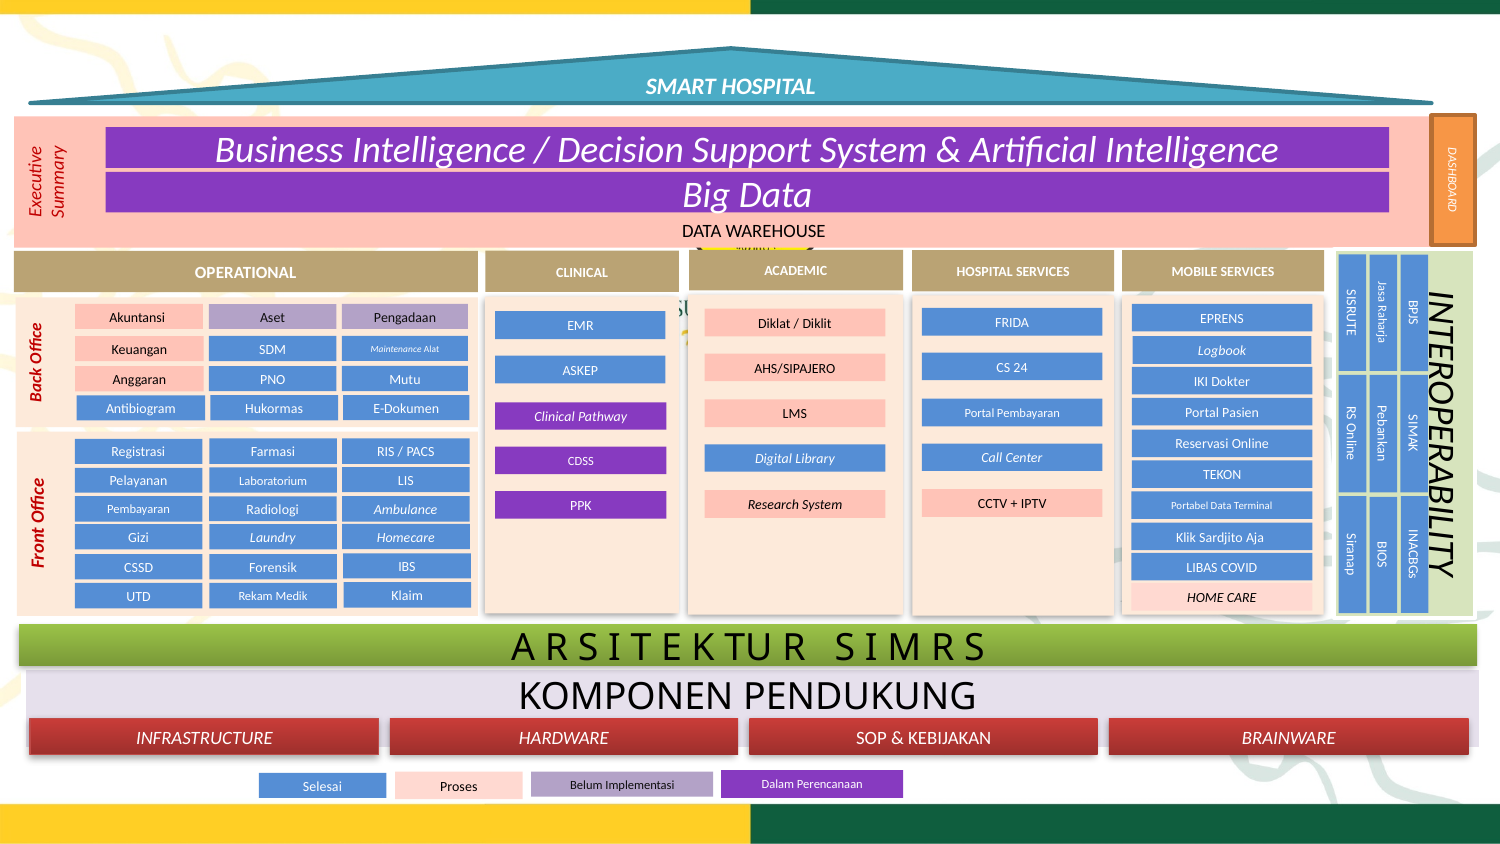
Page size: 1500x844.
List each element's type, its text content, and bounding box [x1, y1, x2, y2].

text_box CLINICAL [483, 249, 681, 294]
text_box Front Office [15, 429, 480, 618]
text_box HARDWARE [389, 718, 739, 755]
text_box BRAINWARE [1108, 718, 1469, 755]
text_box BPJS [1399, 253, 1430, 373]
text_box KOMPONEN PENDUKUNG [21, 666, 1483, 751]
text_box [1121, 295, 1324, 615]
text_box Selesai [257, 771, 389, 800]
text_box E-Dokumen [341, 393, 472, 422]
text_box TEKON [1130, 458, 1315, 490]
text_box Radiologi [207, 494, 339, 522]
text_box CS 24 [920, 350, 1105, 382]
text_box SOP & KEBIJAKAN [749, 718, 1098, 755]
text_box Big Data [103, 170, 1391, 214]
text_box LIS [340, 465, 472, 494]
text_box RIS / PACS [340, 436, 472, 465]
text_box Homecare [340, 522, 472, 551]
text_box [912, 295, 1115, 616]
text_box [687, 294, 904, 615]
text_box CSSD [73, 552, 204, 581]
text_box Laboratorium [207, 465, 339, 494]
text_box Executive Summary [12, 114, 1429, 250]
picture [0, 0, 1500, 844]
text_box Klaim [341, 580, 473, 610]
text_box Dalam Perencanaan [719, 768, 905, 800]
text_box Belum Implementasi [529, 770, 715, 799]
text_box OPERATIONAL [12, 249, 480, 294]
text_box FRIDA [920, 306, 1105, 338]
text_box Farmasi [207, 436, 339, 465]
text_box Anggaran [73, 364, 206, 393]
text_box Laundry [207, 522, 339, 551]
text_box Gizi [73, 522, 204, 551]
text_box MOBILE SERVICES [1120, 248, 1326, 293]
text_box Diklat / Diklit [703, 307, 887, 339]
text_box Siranap [1336, 494, 1369, 615]
text_box DASHBOARD [1429, 113, 1477, 247]
text_box Forensik [207, 552, 339, 581]
text_box LMS [703, 397, 887, 429]
text_box Pebankan [1369, 373, 1399, 494]
text_box Klik Sardjito Aja [1129, 520, 1314, 551]
text_box Research System [703, 488, 887, 520]
text_box Akuntansi [73, 302, 205, 331]
text_box Pelayanan [73, 466, 204, 494]
text_box Portal Pembayaran [920, 396, 1105, 428]
text_box PPK [493, 489, 669, 521]
text_box INTEROPERABILITY [1332, 247, 1477, 620]
text_box SIMAK [1399, 373, 1430, 494]
text_box Portabel Data Terminal [1129, 489, 1314, 520]
text_box Rekam Medik [207, 581, 339, 610]
text_box LIBAS COVID [1129, 551, 1314, 581]
text_box EMR [493, 309, 668, 341]
text_box EPRENS [1130, 302, 1315, 333]
text_box INACBGs [1399, 494, 1430, 615]
text_box Portal Pasien [1130, 396, 1315, 428]
text_box RS Online [1336, 373, 1369, 494]
text_box Logbook [1131, 334, 1314, 365]
text_box Ambulance [340, 494, 472, 522]
text_box IBS [341, 551, 473, 580]
text_box Pengadaan [340, 302, 470, 331]
text_box Proses [393, 770, 525, 801]
text_box Reservasi Online [1130, 428, 1315, 458]
text_box CDSS [493, 445, 669, 476]
text_box PNO [207, 364, 339, 393]
text_box Digital Library [703, 442, 887, 474]
text_box UTD [73, 581, 204, 610]
text_box DATA WAREHOUSE [673, 214, 965, 246]
text_box Maintenance Alat [340, 334, 470, 363]
text_box [484, 296, 680, 614]
text_box Jasa Raharja [1368, 253, 1399, 373]
text_box SMART HOSPITAL [28, 46, 1434, 106]
text_box Business Intelligence / Decision Support System & Artificial Intelligence [103, 125, 1391, 170]
text_box Antibiogram [75, 393, 207, 423]
text_box Hukormas [208, 393, 340, 422]
text_box A R S I T E K TU R S I M R S [19, 624, 1478, 666]
text_box ACADEMIC [687, 248, 905, 293]
text_box Aset [207, 302, 339, 331]
text_box INFRASTRUCTURE [29, 718, 379, 755]
text_box Registrasi [73, 437, 204, 466]
text_box Back Office [13, 295, 480, 429]
text_box Mutu [340, 364, 470, 393]
text_box SISRUTE [1336, 252, 1368, 373]
text_box Call Center [920, 441, 1105, 473]
text_box CCTV + IPTV [920, 487, 1105, 519]
text_box SDM [207, 334, 339, 363]
text_box Pembayaran [73, 494, 204, 522]
text_box HOME CARE [1129, 581, 1314, 613]
text_box ASKEP [493, 354, 668, 385]
text_box Keuangan [73, 334, 206, 363]
text_box BIOS [1369, 495, 1399, 615]
text_box AHS/SIPAJERO [703, 352, 887, 383]
text_box Clinical Pathway [493, 400, 669, 432]
text_box HOSPITAL SERVICES [910, 248, 1116, 293]
text_box IKI Dokter [1130, 365, 1315, 396]
